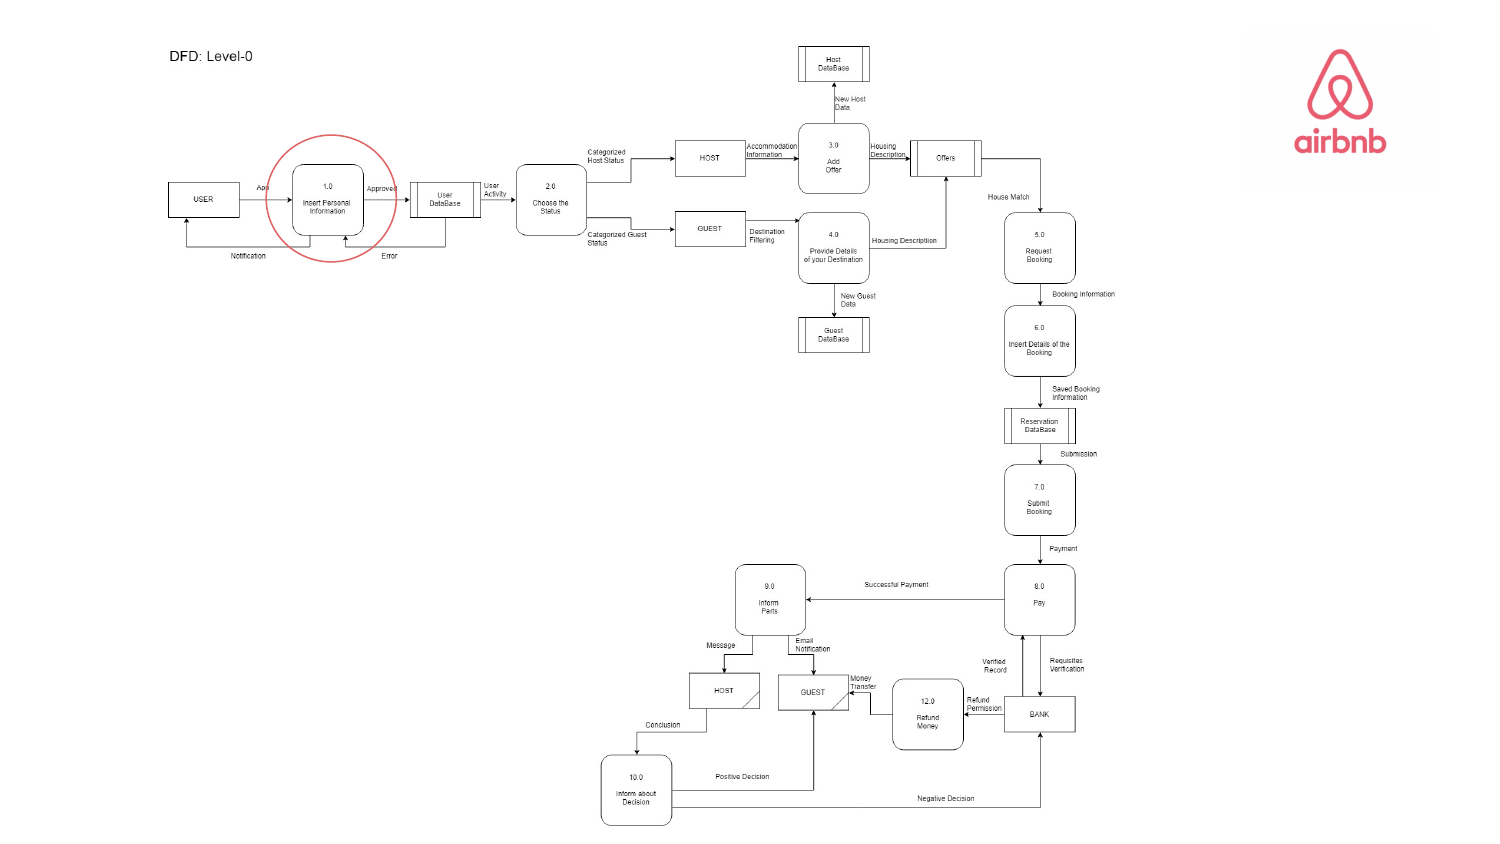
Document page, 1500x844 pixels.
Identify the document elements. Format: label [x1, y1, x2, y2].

picture [1243, 30, 1436, 192]
picture [168, 46, 1122, 826]
